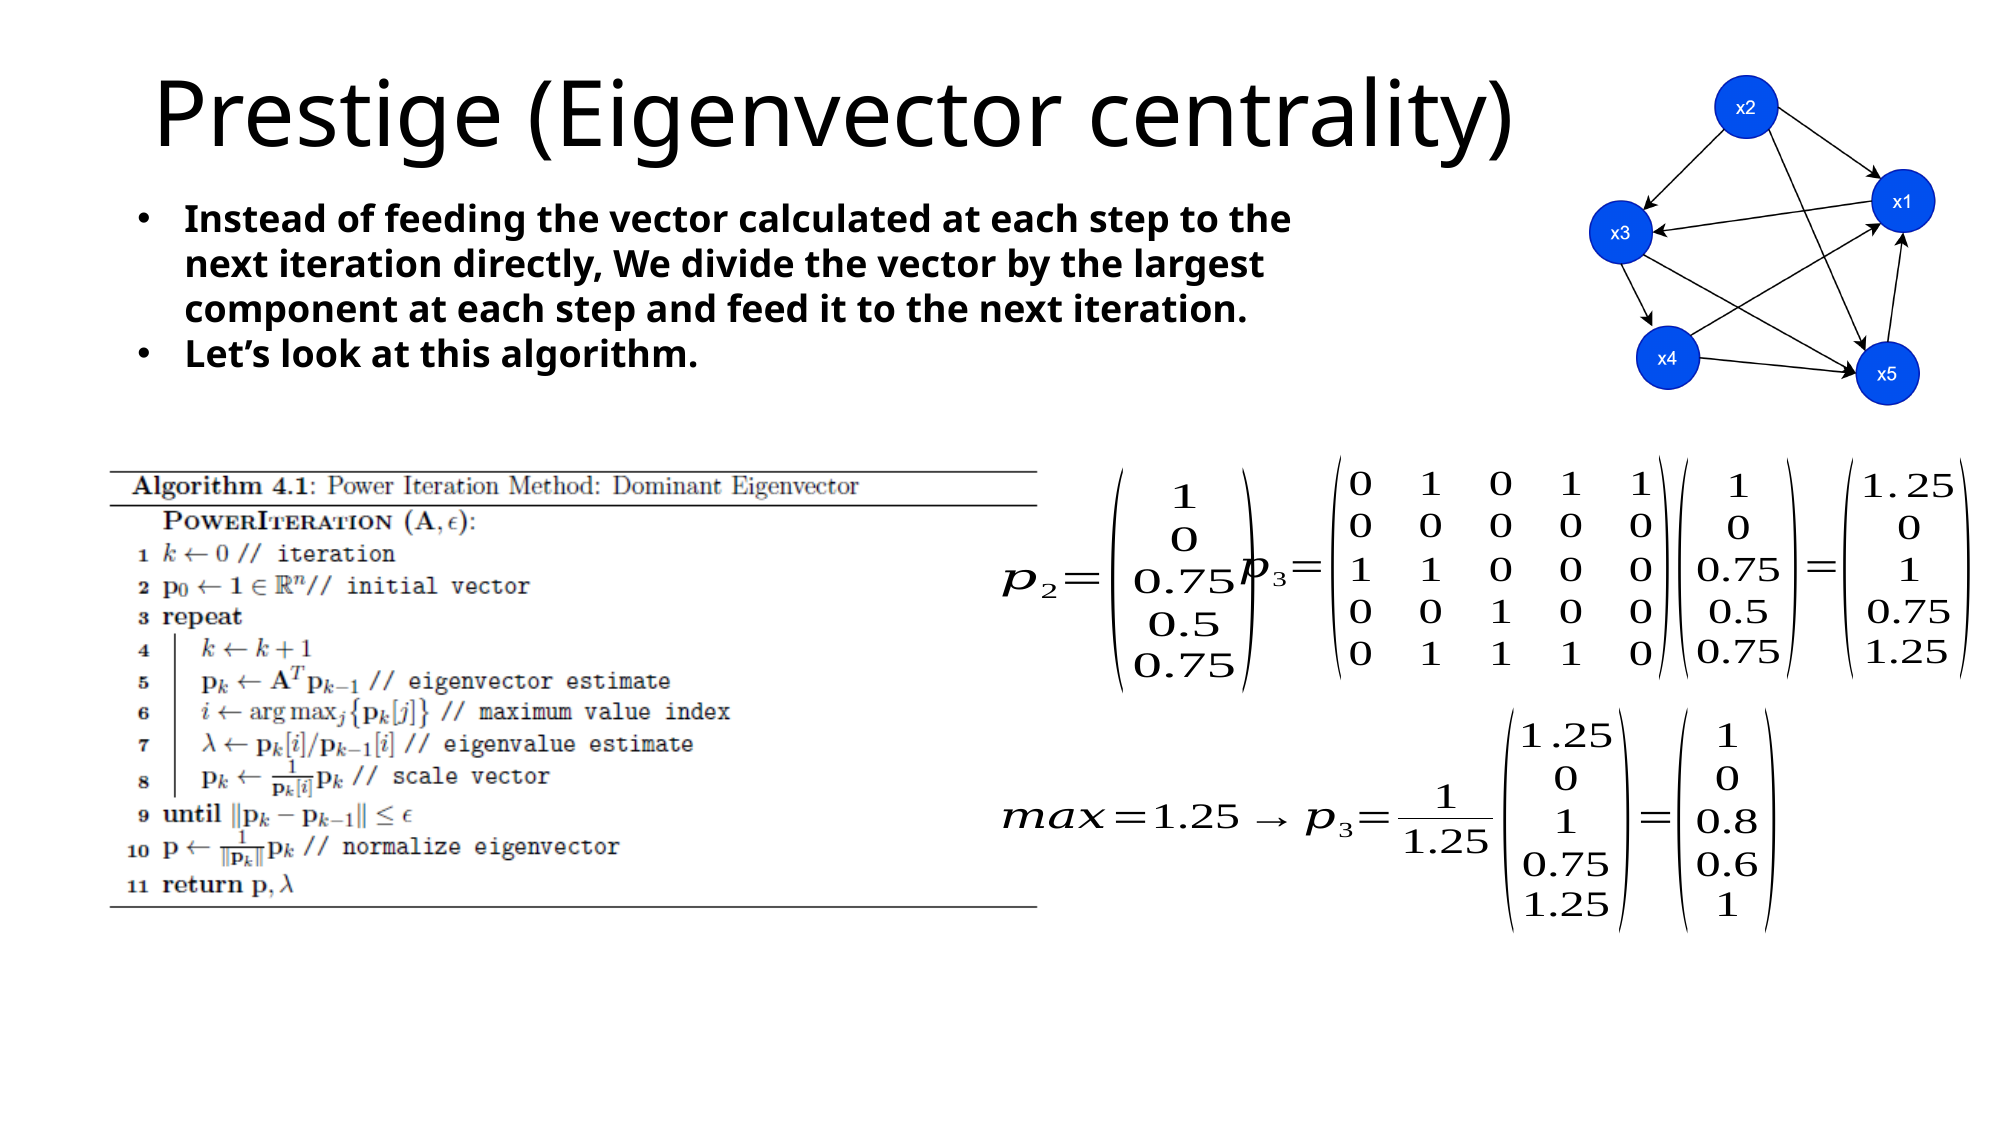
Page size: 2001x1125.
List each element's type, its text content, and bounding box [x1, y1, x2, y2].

text_box Instead of feeding the vector calculated at each step to the next iteration directly, We divide the vector by the largest component at each step and feed it to the next iteration. Let’s look at this algorithm. [137, 194, 1329, 375]
picture [77, 452, 1068, 931]
picture [1573, 59, 1951, 422]
text_box Prestige (Eigenvector centrality) [137, 59, 1573, 278]
